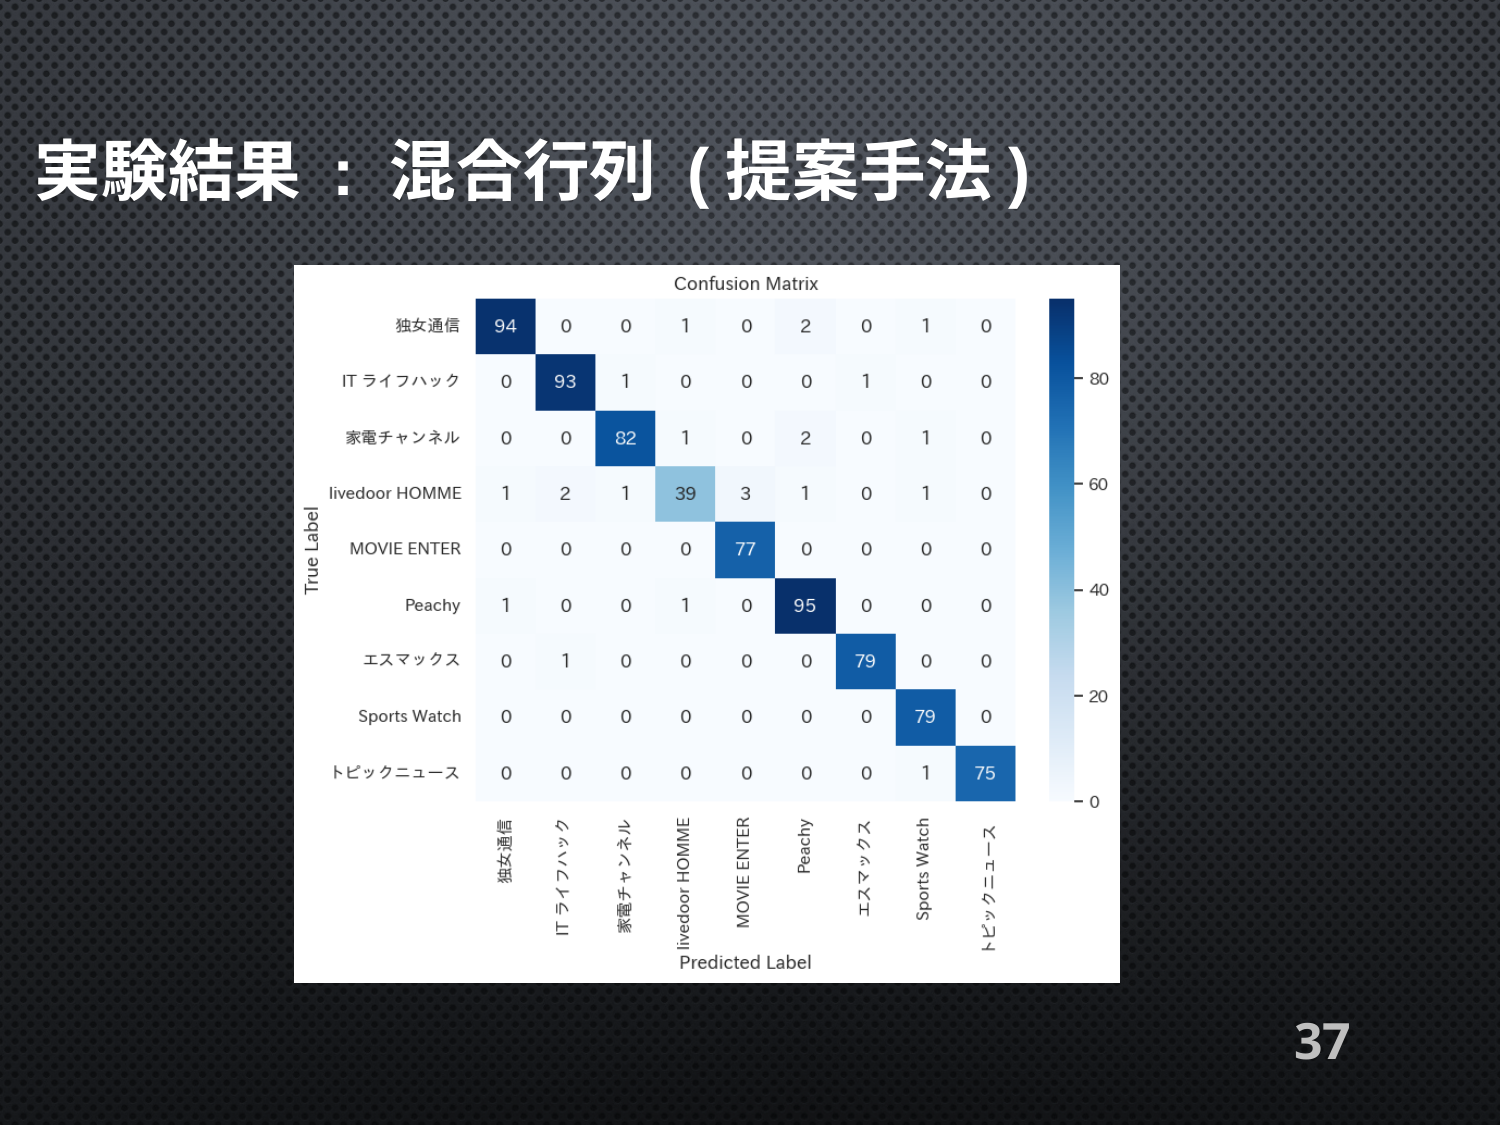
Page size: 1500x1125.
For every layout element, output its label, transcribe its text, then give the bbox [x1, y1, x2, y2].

slide_number 37 [1171, 1013, 1367, 1074]
picture [294, 265, 1120, 983]
text_box 実験結果 : 混合行列 (提案手法) [19, 113, 1395, 234]
